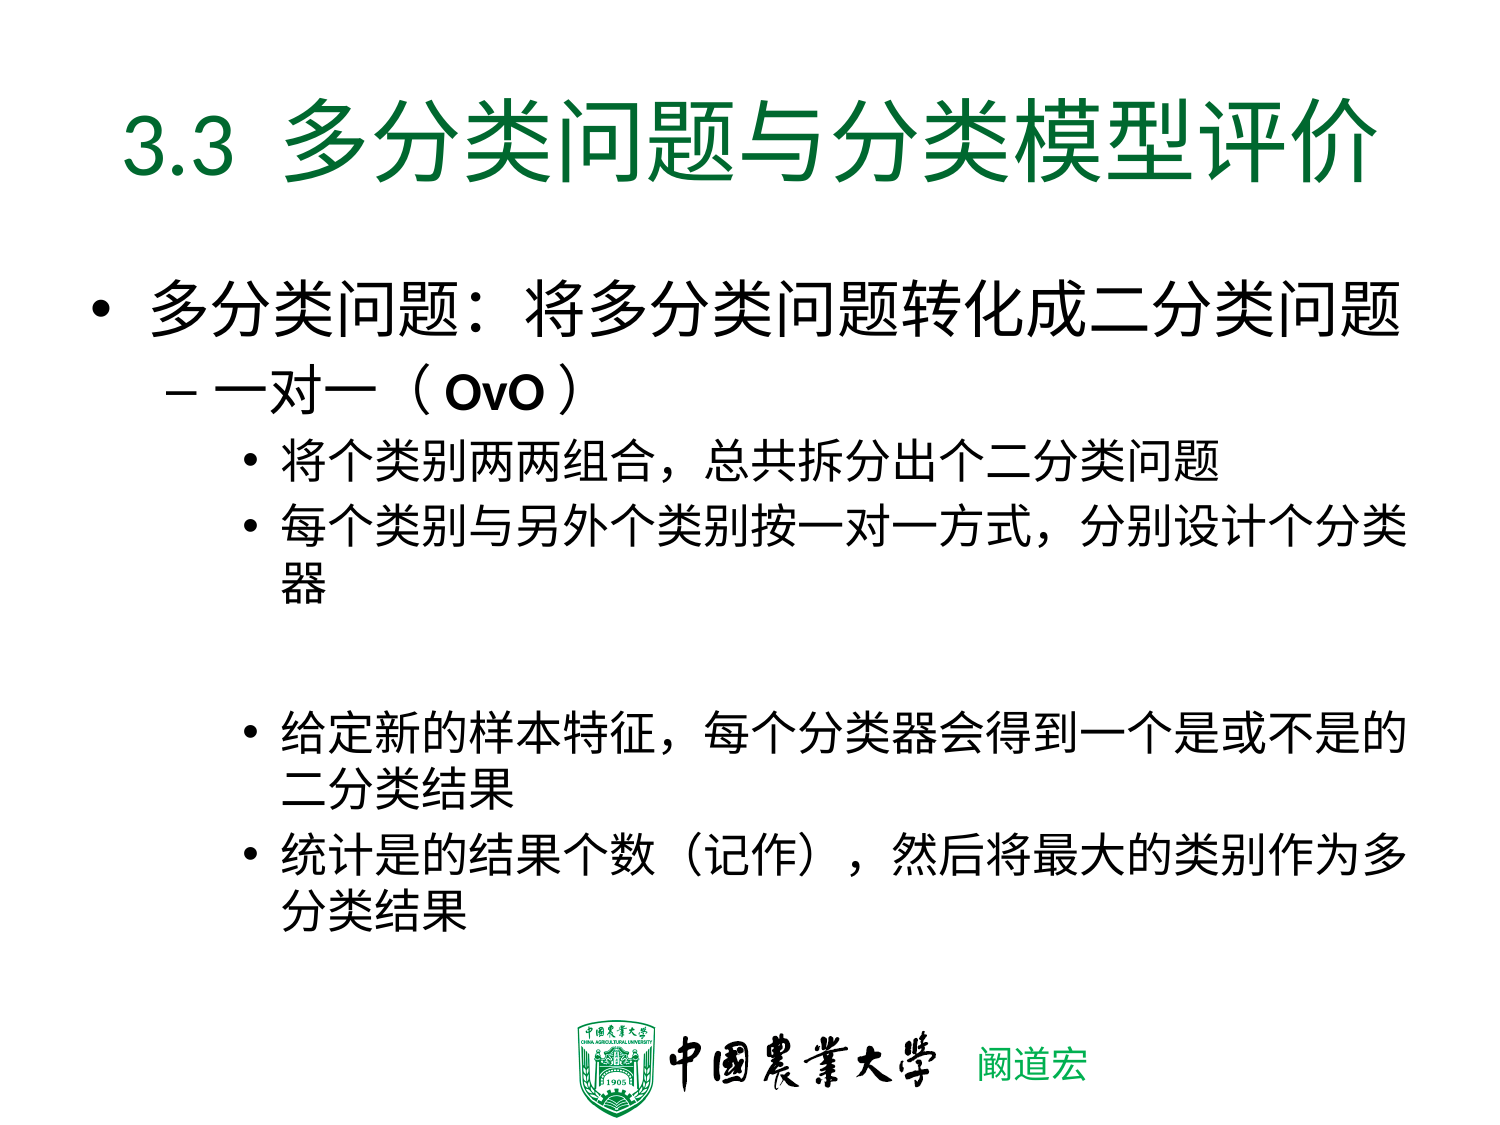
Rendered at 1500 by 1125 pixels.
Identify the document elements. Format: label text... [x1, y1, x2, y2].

title 3.3 多分类问题与分类模型评价 [75, 45, 1425, 233]
picture [573, 1016, 939, 1119]
